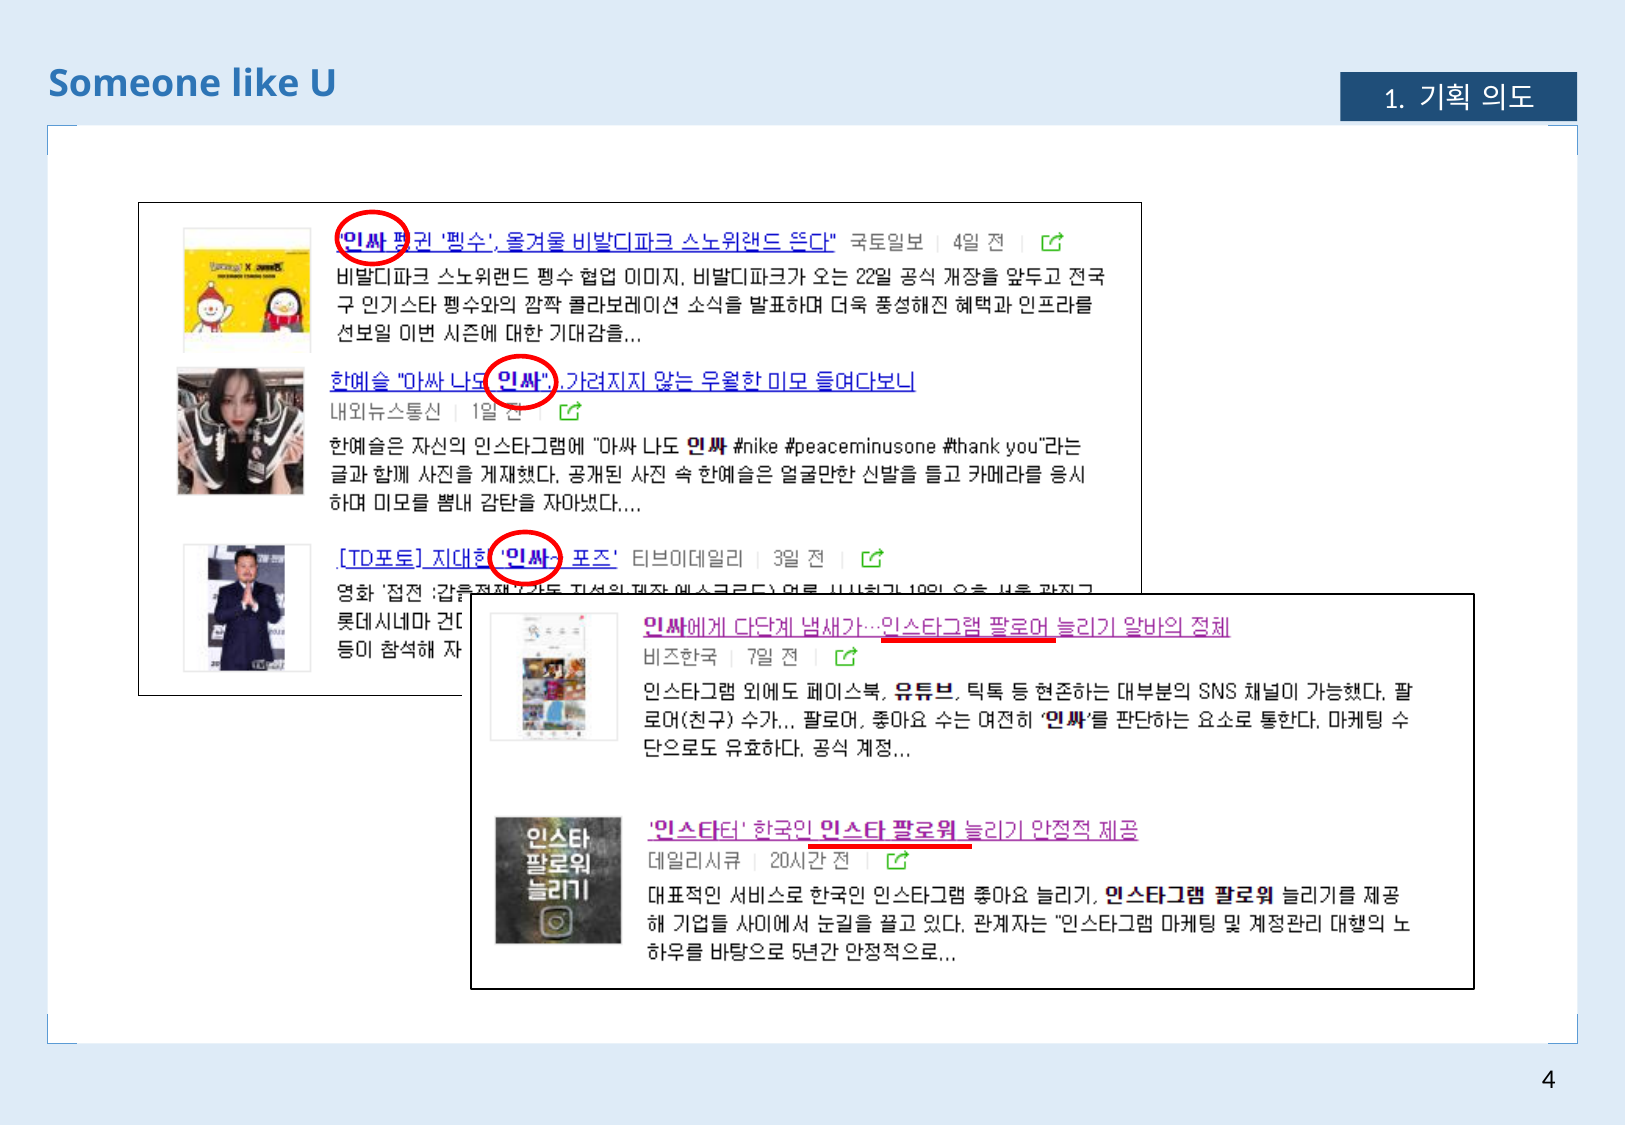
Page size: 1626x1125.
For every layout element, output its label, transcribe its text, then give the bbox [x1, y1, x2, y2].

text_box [446, 594, 1475, 990]
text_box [138, 202, 1142, 696]
text_box 1. 기획 의도 [1342, 71, 1577, 122]
text_box 4 [1527, 1054, 1577, 1102]
